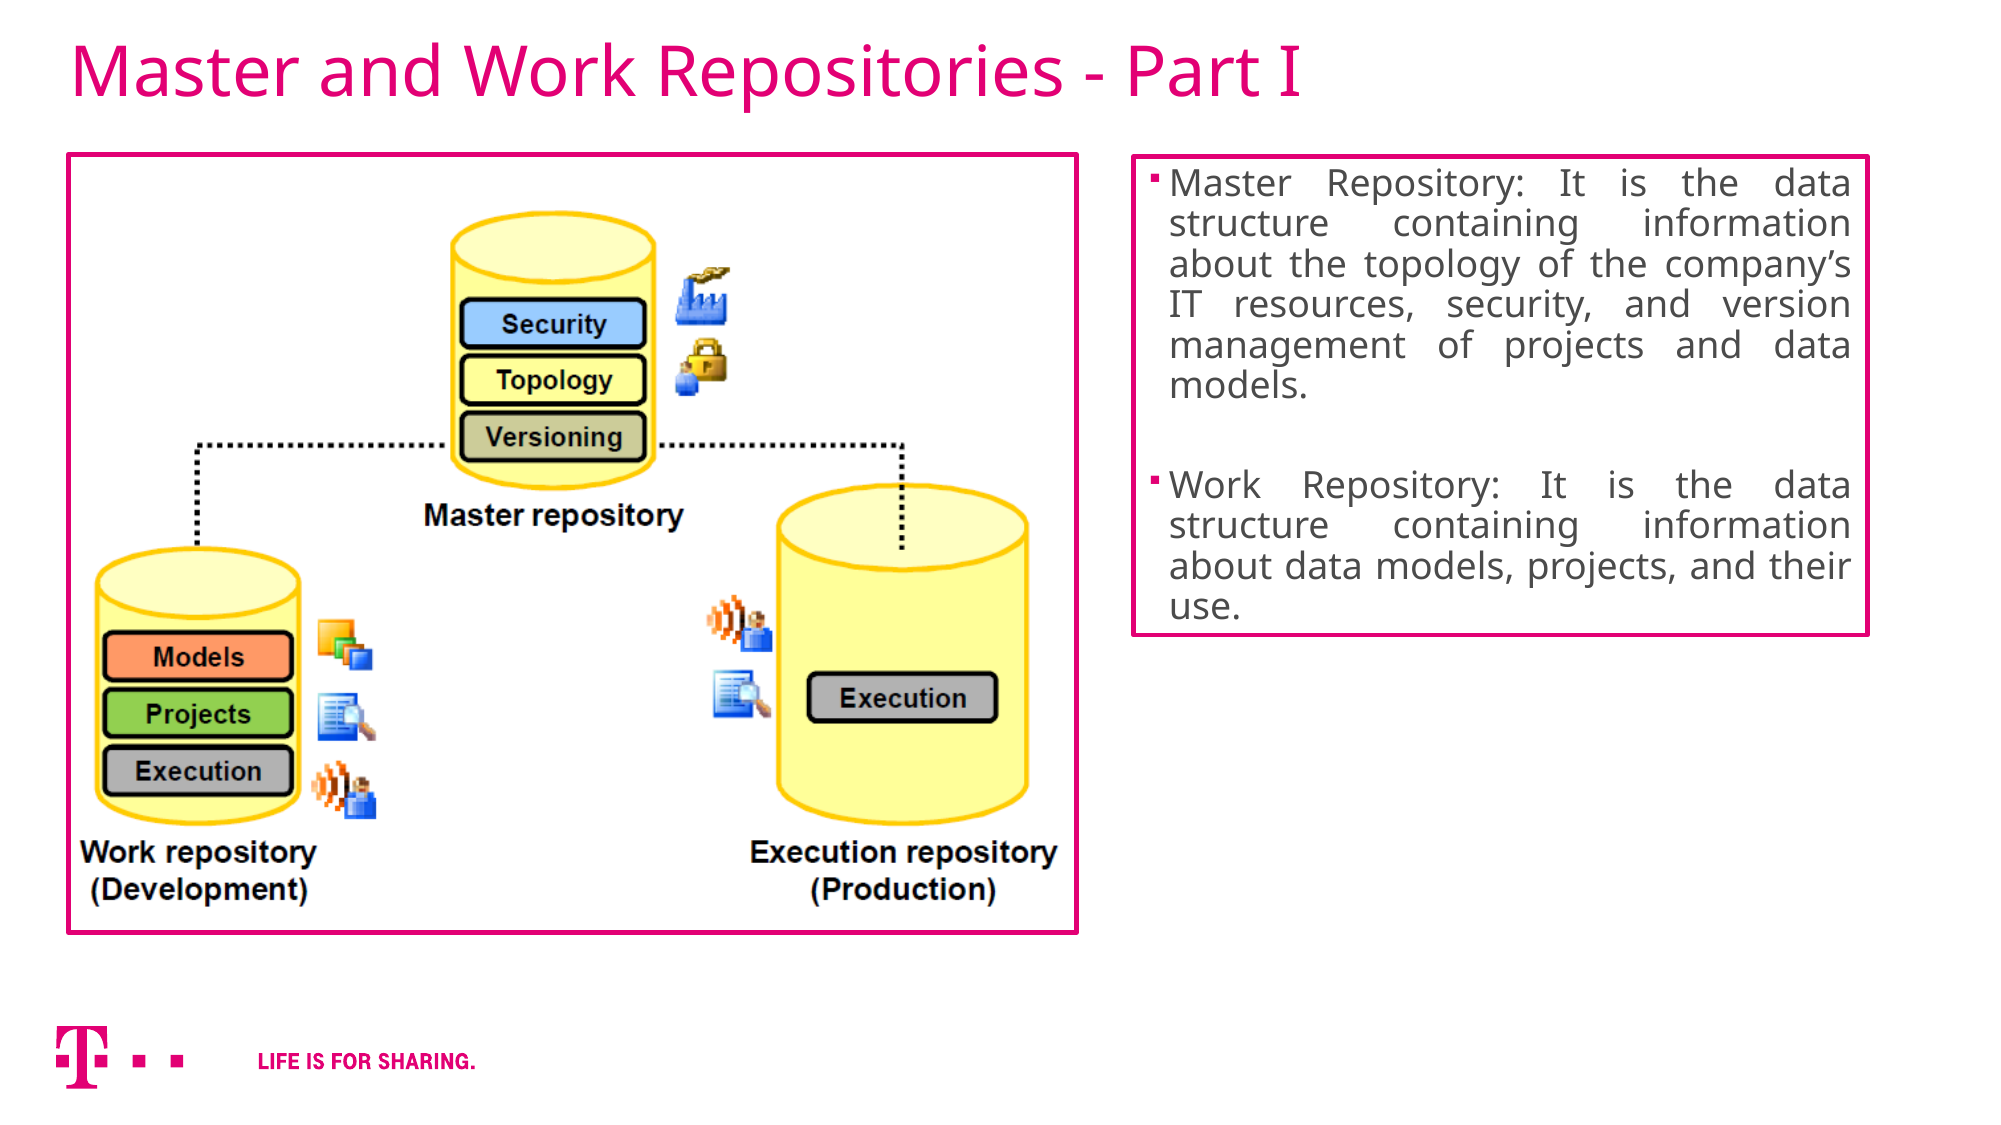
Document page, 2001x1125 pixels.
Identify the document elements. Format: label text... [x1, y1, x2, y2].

picture [70, 156, 1075, 931]
text_box Master and Work Repositories - Part I [0, 19, 2000, 119]
text_box Master Repository: It is the data structure containing information about the topology of the company’s IT resources, security, and version management of projects and data models. Work Repository: It is the data structure containing information about data models, projects, and their use. [1133, 156, 1868, 636]
